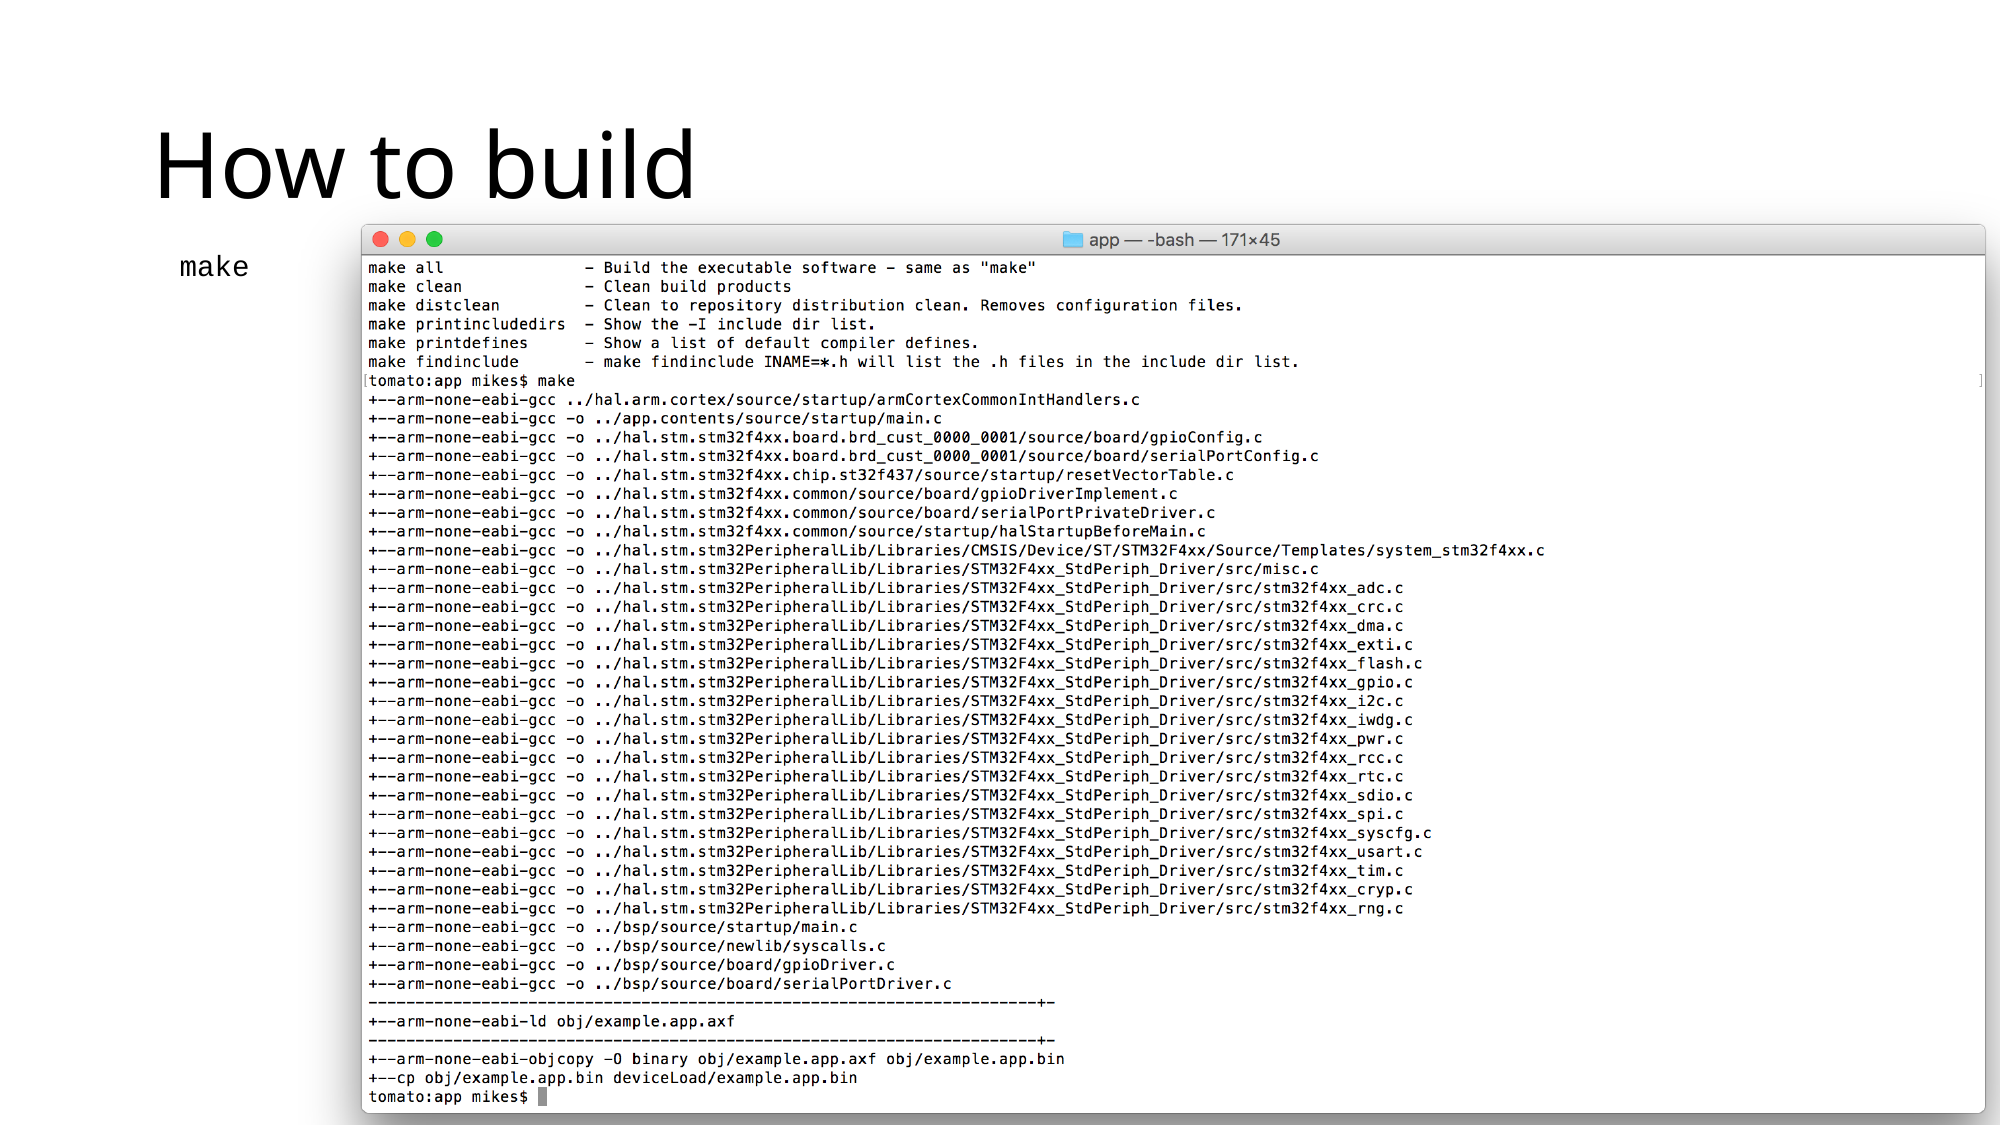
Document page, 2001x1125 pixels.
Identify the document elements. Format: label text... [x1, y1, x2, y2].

picture [286, 181, 2000, 1125]
text_box make [164, 239, 286, 325]
title How to build [137, 59, 1863, 278]
